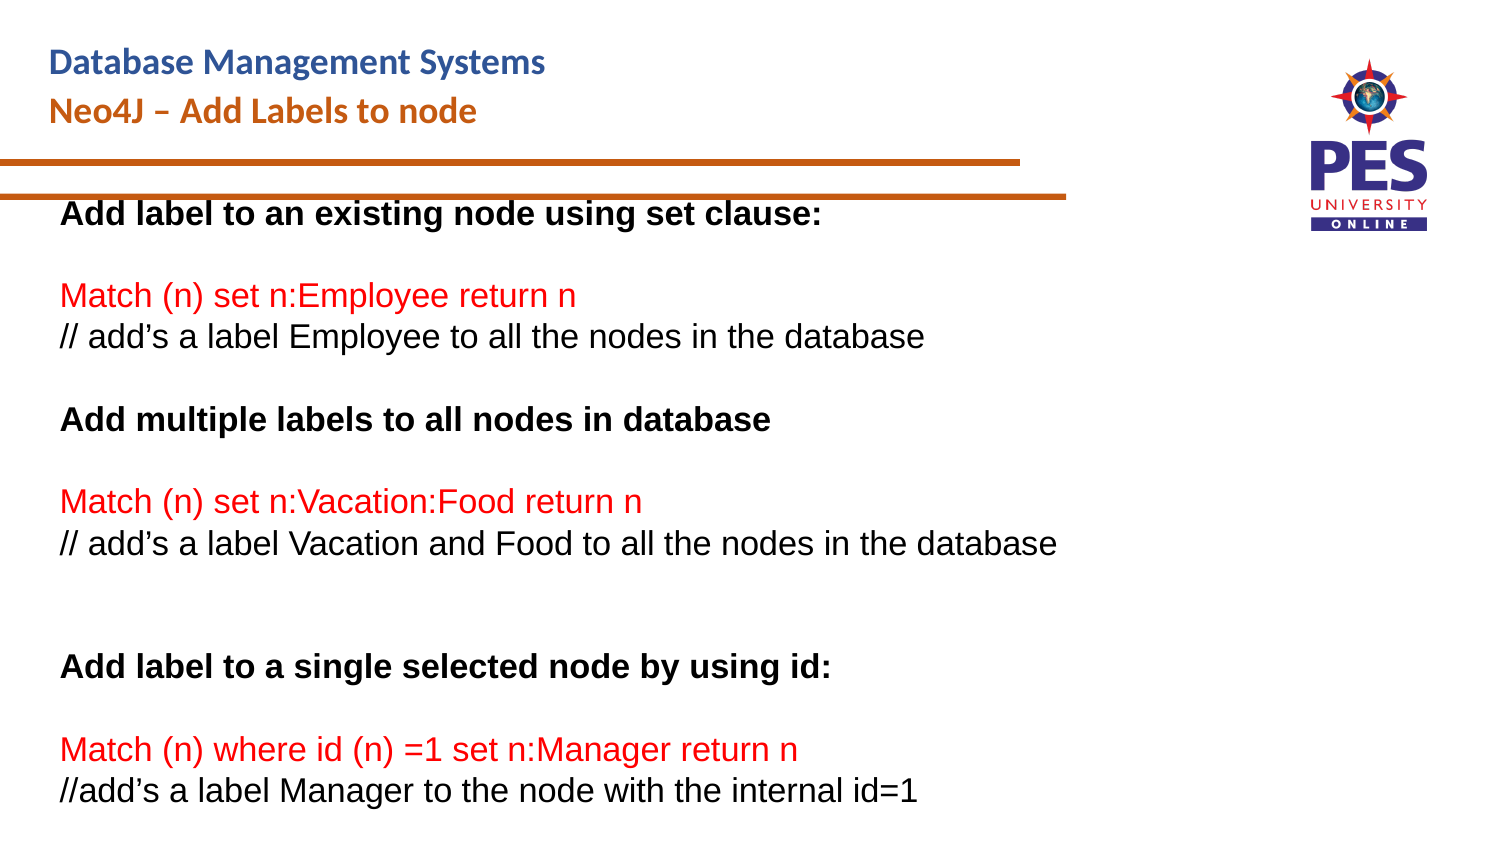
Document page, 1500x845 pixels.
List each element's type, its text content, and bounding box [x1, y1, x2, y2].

text_box Add label to an existing node using set clause: Match (n) set n:Employee return n // add’s a label Employee to all the nodes in the database Add multiple labels to all nodes in database Match (n) set n:Vacation:Food return n // add’s a label Vacation and Food to all the nodes in the database Add label to a single selected node by using id: Match (n) where id (n) =1 set n:Manager return n //add’s a label Manager to the node with the internal id=1 [48, 185, 1251, 845]
picture [1311, 58, 1427, 231]
text_box Database Management Systems [37, 31, 960, 88]
text_box Neo4J – Add Labels to node [37, 80, 1022, 137]
